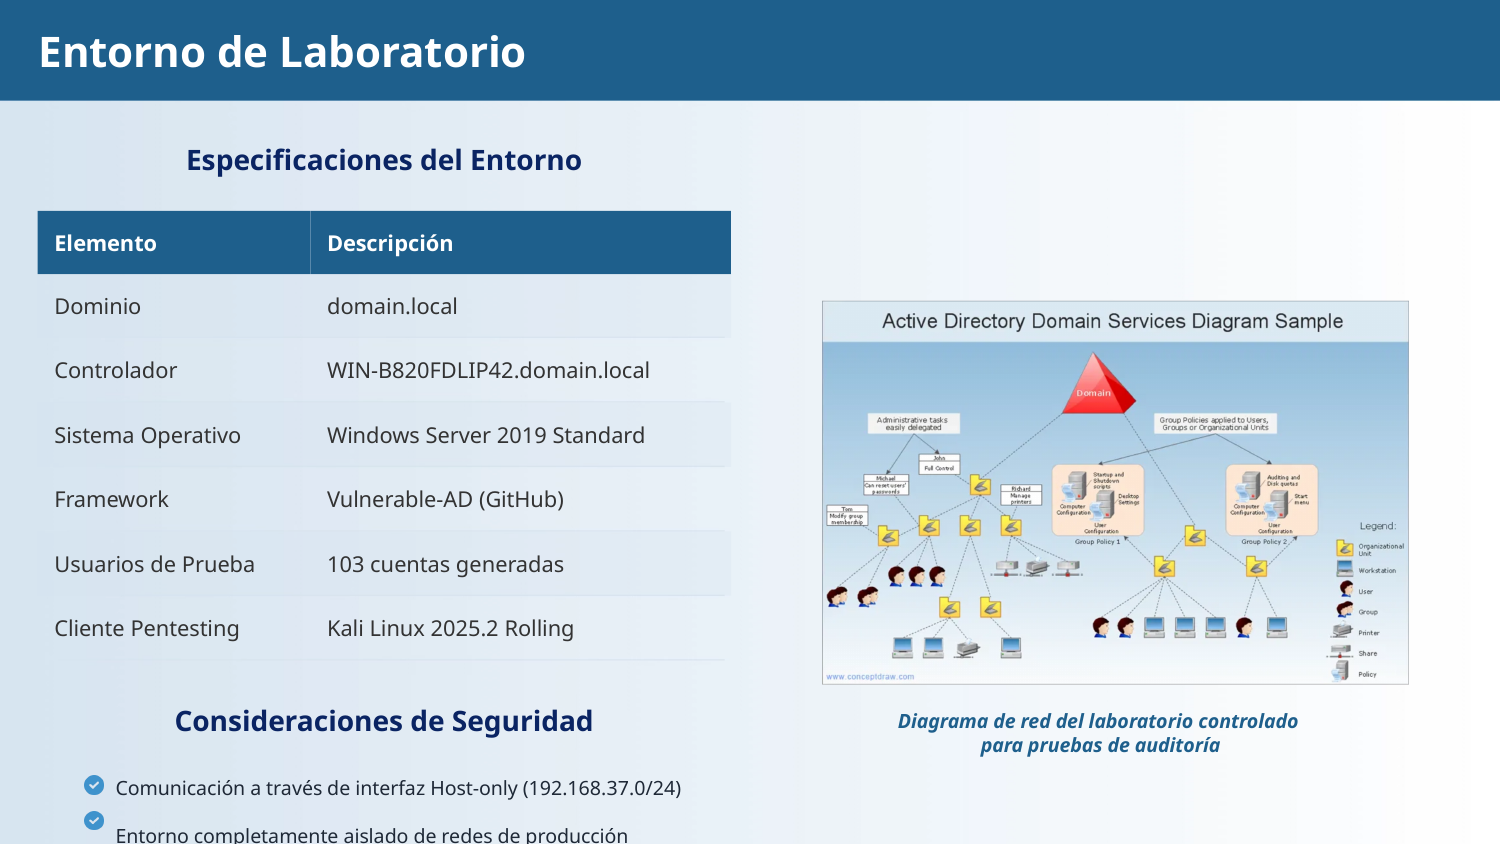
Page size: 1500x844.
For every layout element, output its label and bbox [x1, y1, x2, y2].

text_box [1495, 0, 1500, 101]
picture [0, 0, 1495, 844]
